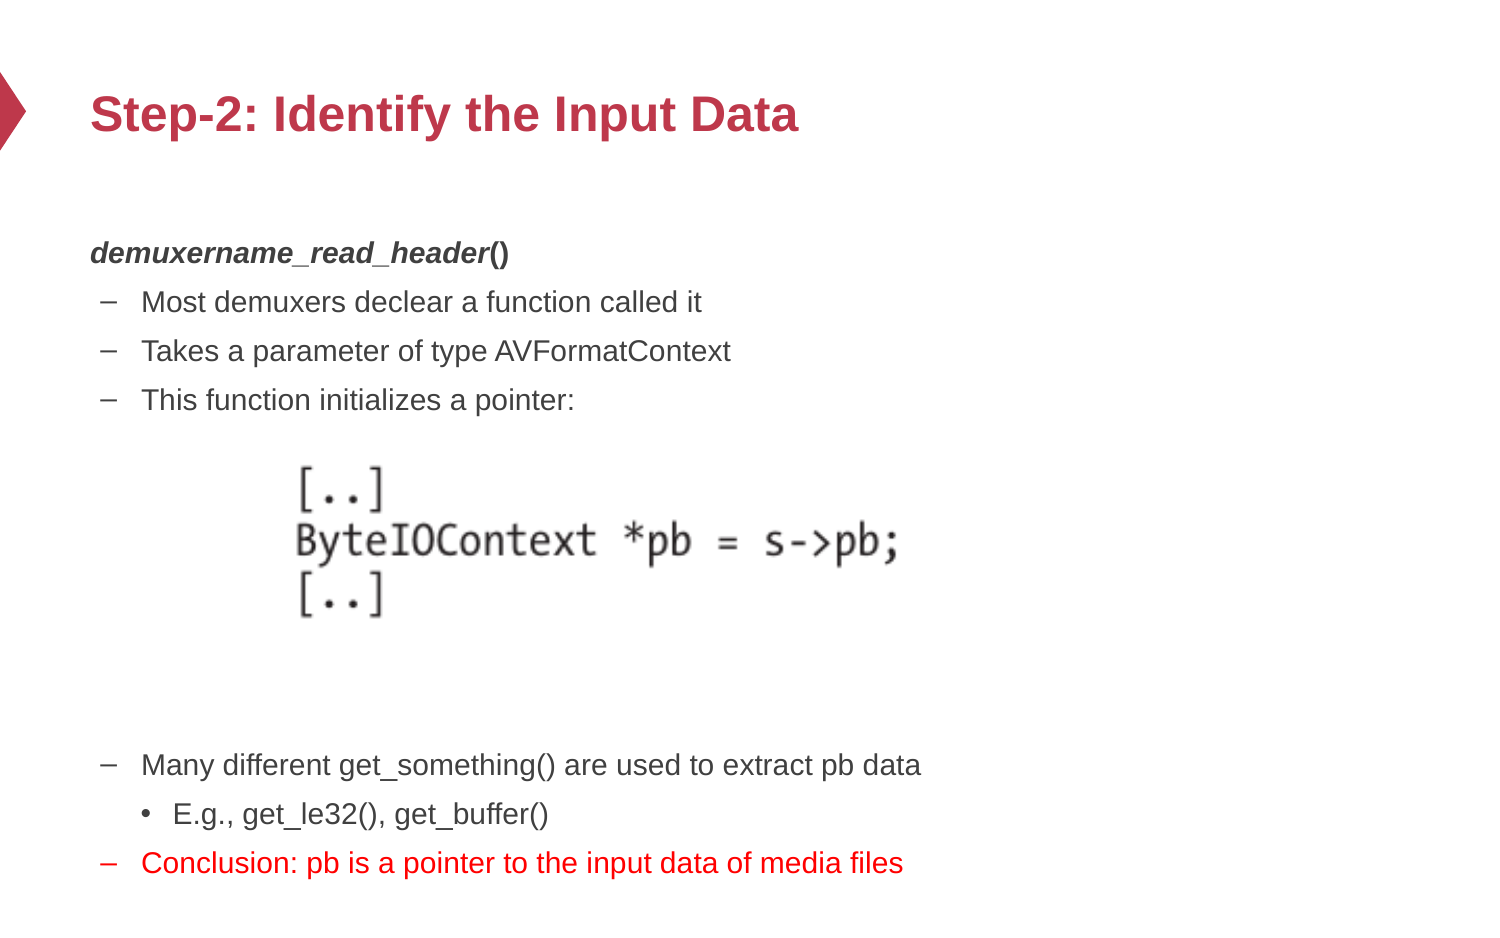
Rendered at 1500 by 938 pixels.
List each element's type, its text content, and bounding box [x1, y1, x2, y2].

title Step-2: Identify the Input Data [75, 37, 1425, 186]
picture [289, 444, 917, 627]
list demuxername_read_header() Most demuxers declear a function called it Takes a parameter of type AVFormatContext This function initializes a pointer: Many different get_something() are used to extract pb data E.g., get_le32(), get_buffer() Conclusion: pb is a pointer to the input data of media files [75, 218, 1425, 894]
